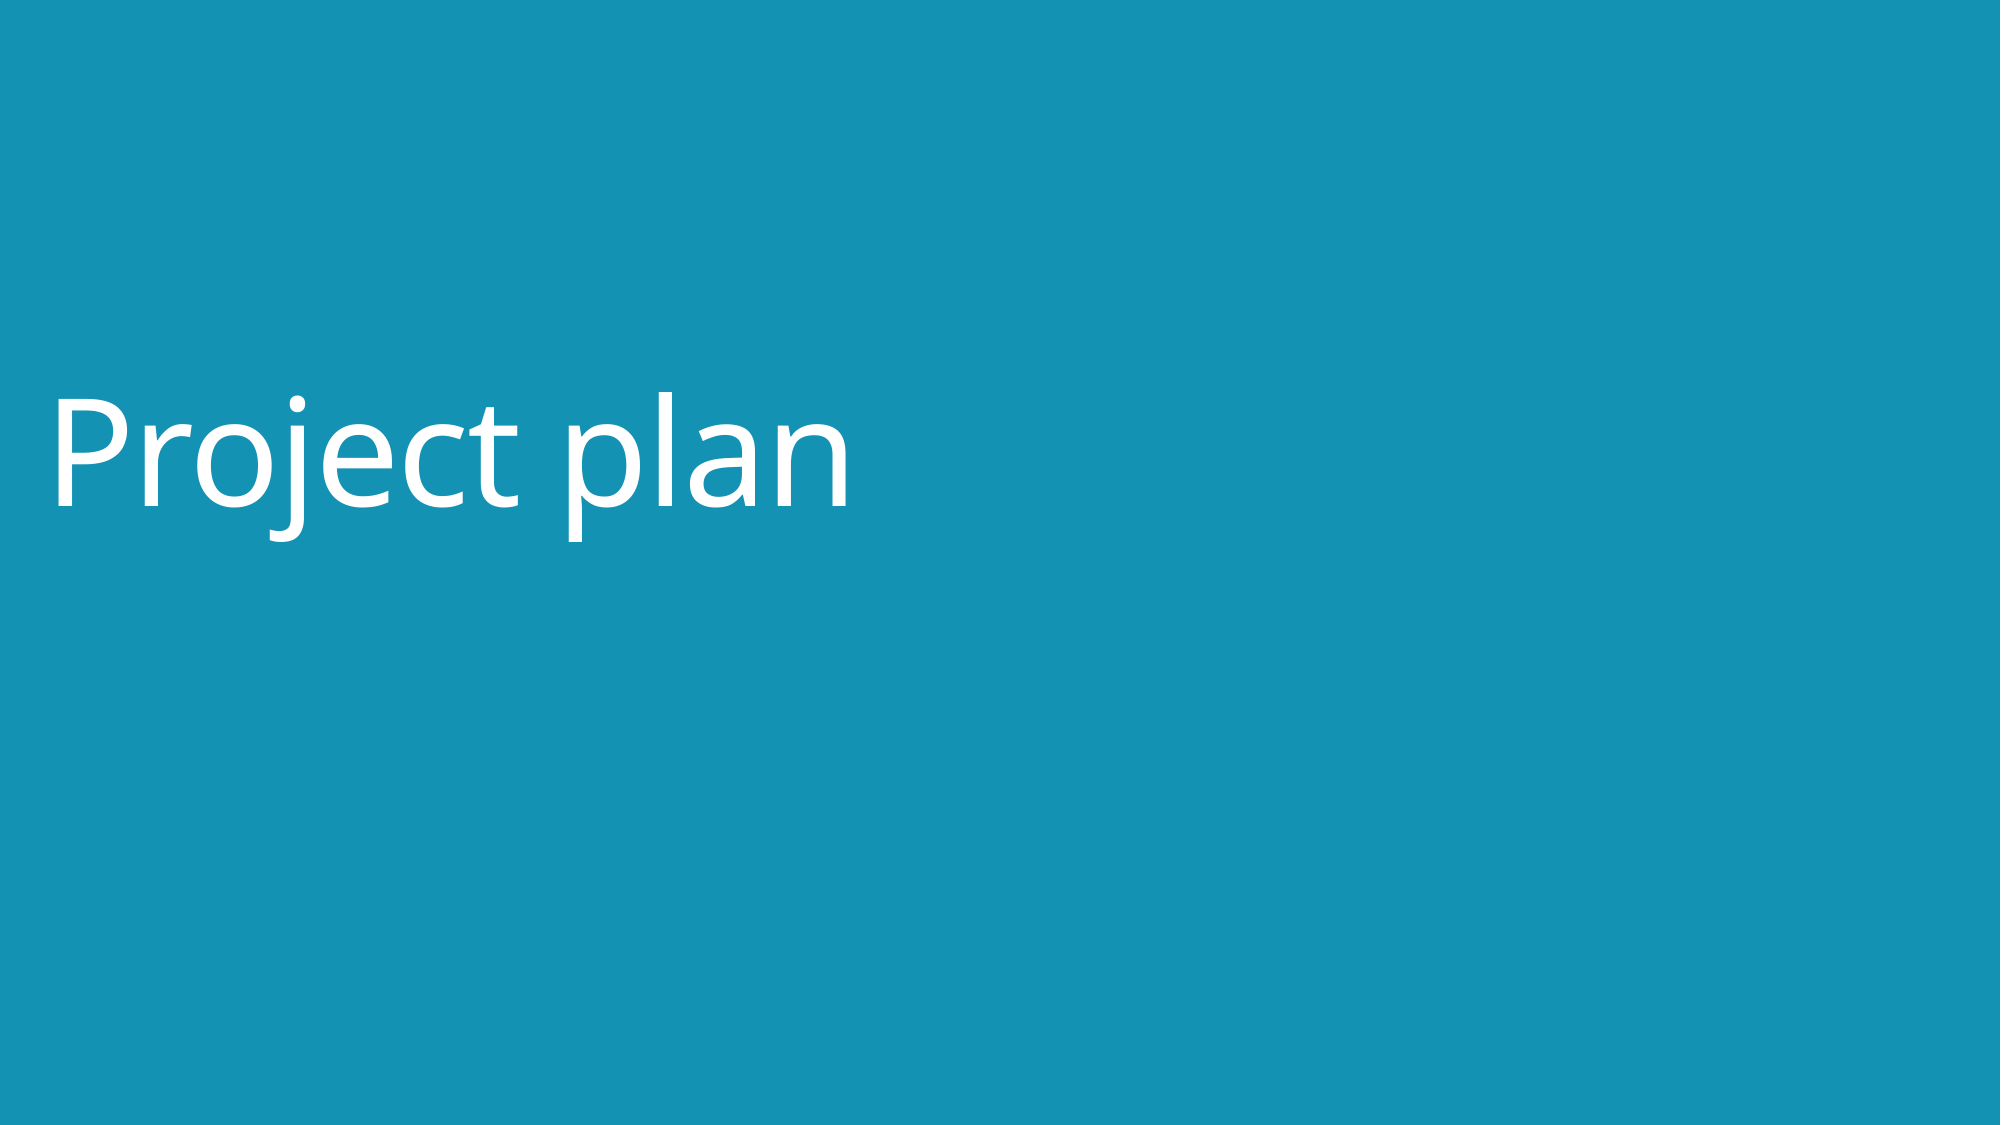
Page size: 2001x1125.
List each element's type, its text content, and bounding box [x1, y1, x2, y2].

title Project plan [44, 341, 1956, 554]
